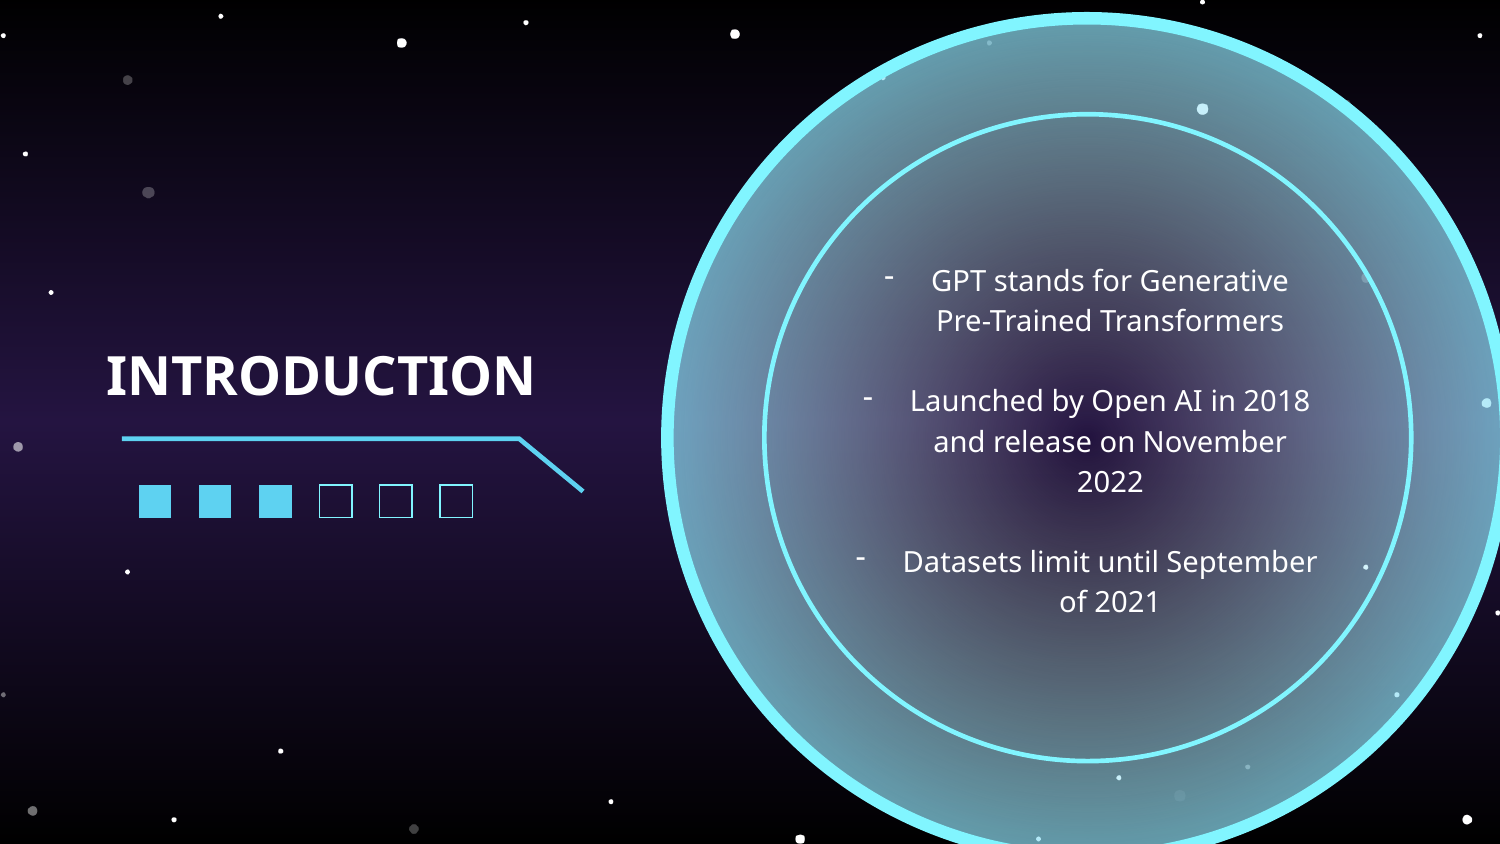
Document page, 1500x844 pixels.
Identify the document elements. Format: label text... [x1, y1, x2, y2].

title INTRODUCTION [63, 325, 581, 425]
picture [0, 0, 1500, 844]
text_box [667, 18, 1500, 844]
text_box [138, 484, 473, 518]
